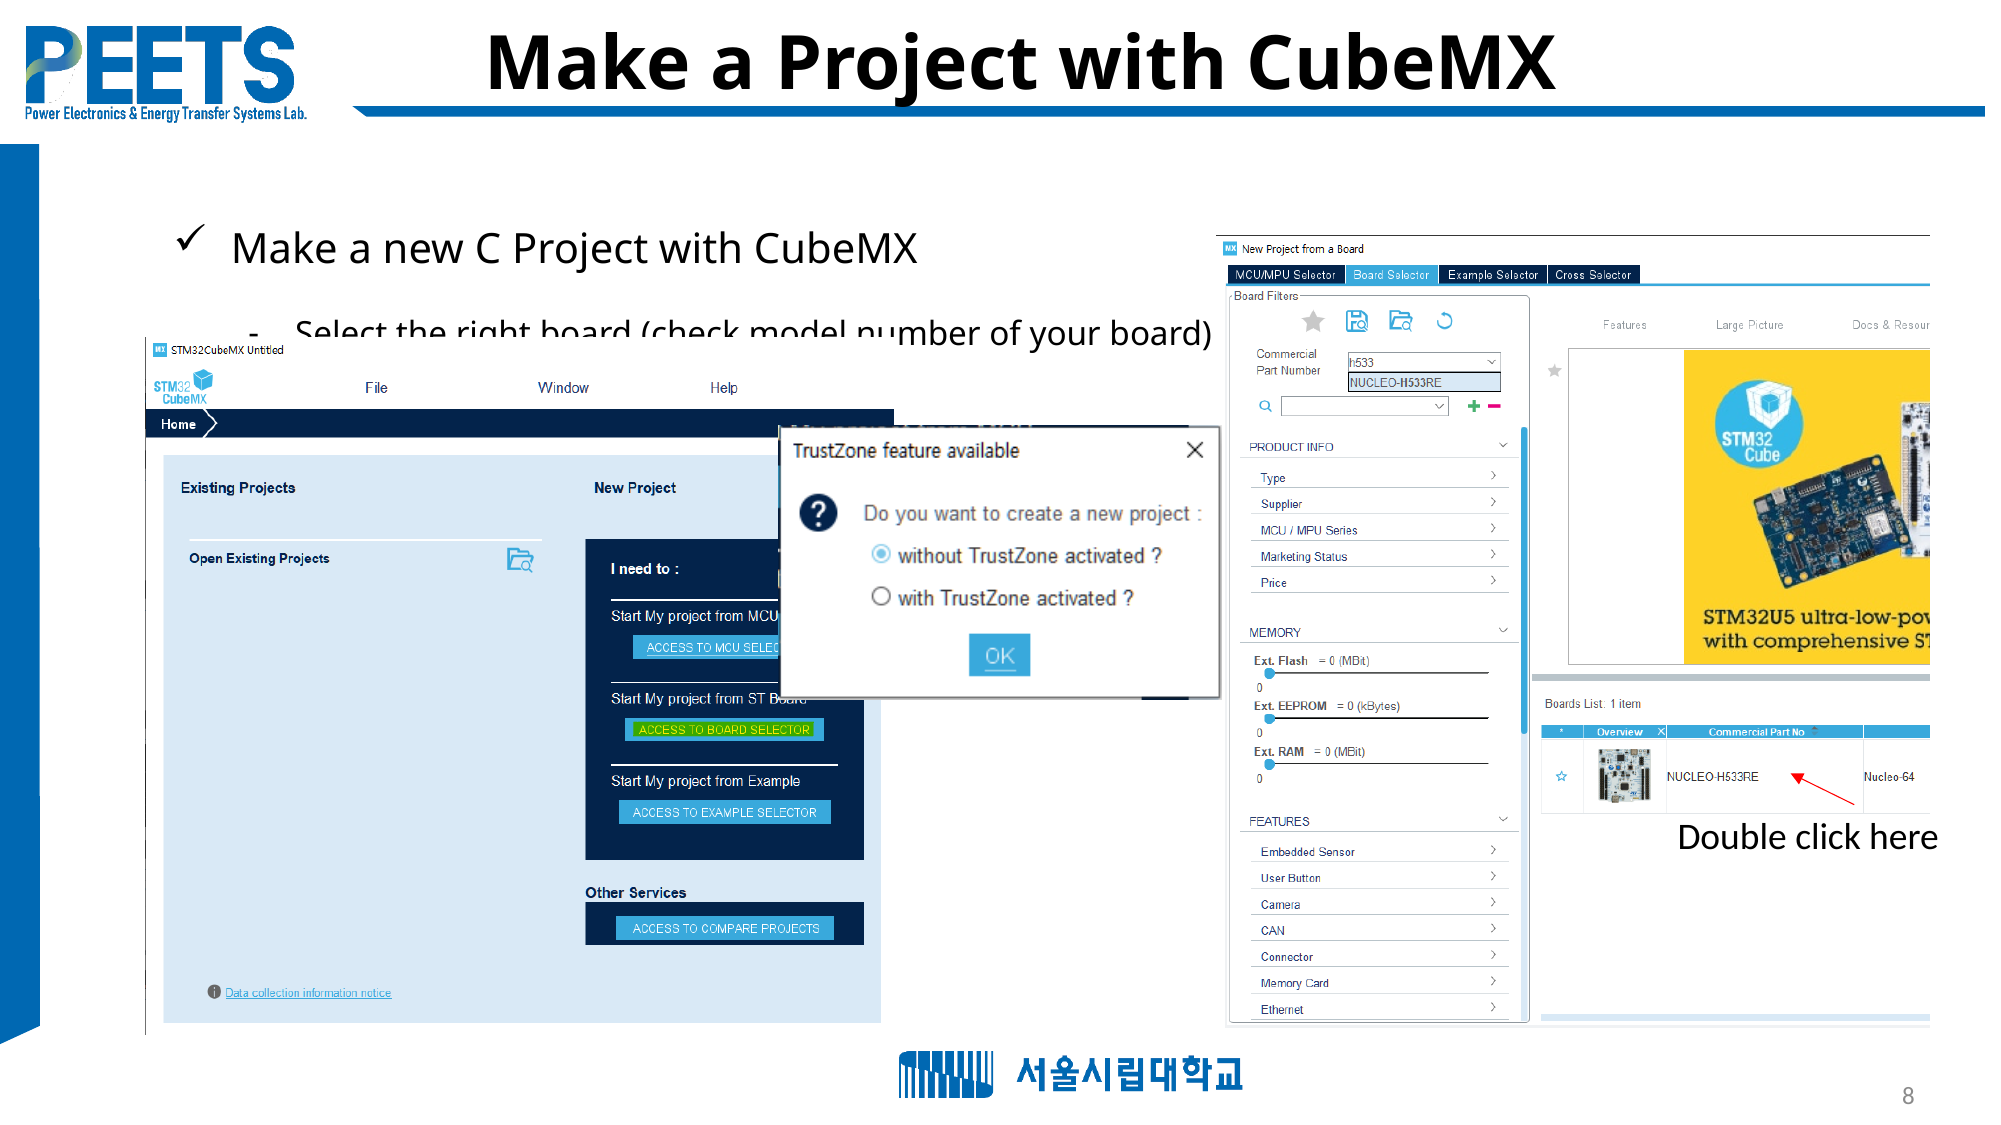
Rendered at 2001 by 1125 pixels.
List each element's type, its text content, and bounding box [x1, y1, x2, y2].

text_box Make a new C Project with CubeMX Select the right board (check model number of your board) [158, 214, 1389, 425]
picture [14, 26, 317, 133]
picture [889, 1044, 1253, 1104]
text_box Double click here [1930, 804, 2000, 865]
picture [145, 235, 1930, 1035]
slide_number 8 [1480, 1065, 1930, 1125]
title Make a Project with CubeMX [56, 12, 1985, 119]
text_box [1790, 773, 1855, 805]
